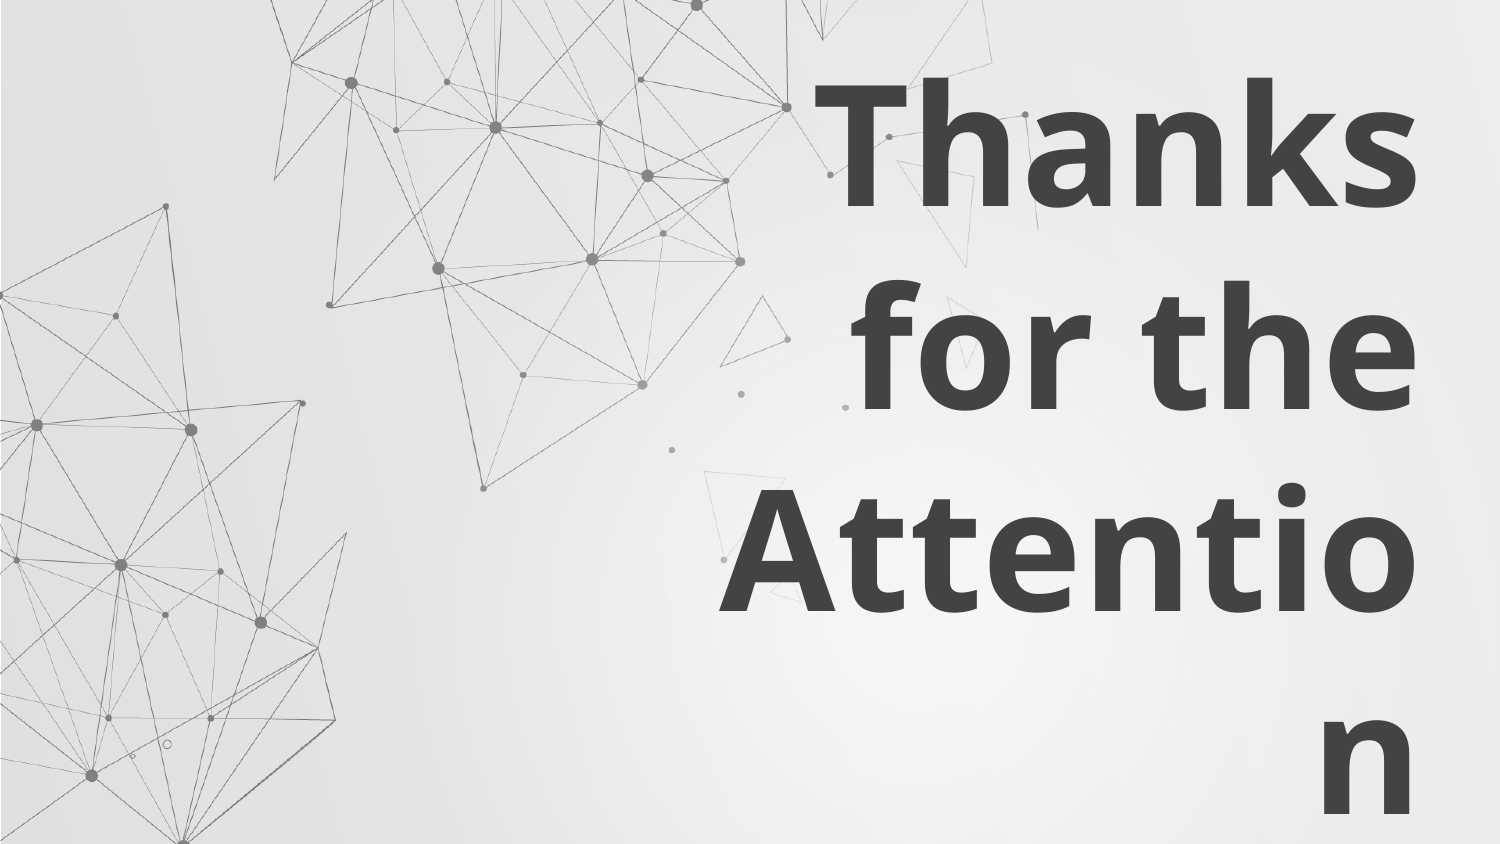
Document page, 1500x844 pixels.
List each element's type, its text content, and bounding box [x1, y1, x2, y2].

title Thanks for the Attention [626, 381, 1438, 505]
picture [0, 0, 1500, 844]
